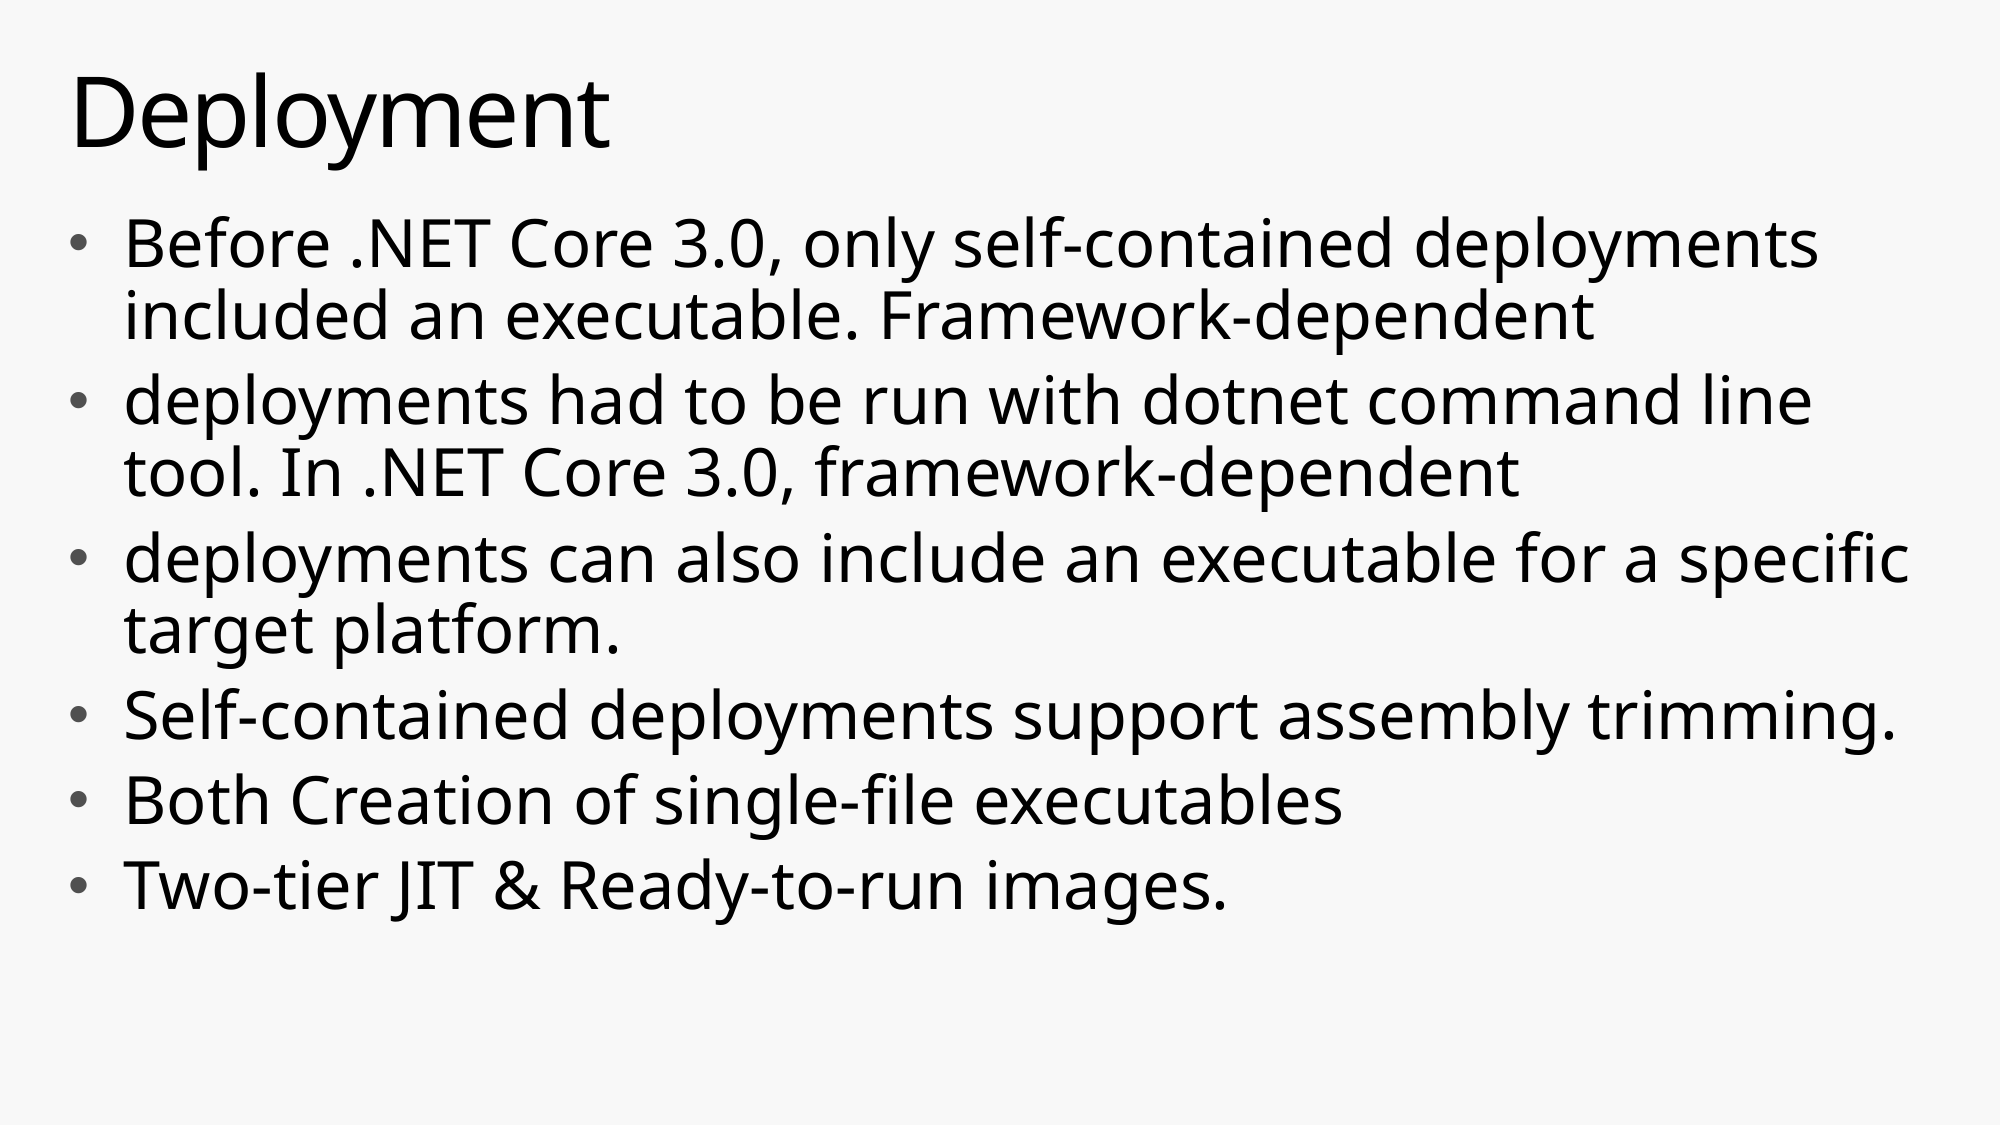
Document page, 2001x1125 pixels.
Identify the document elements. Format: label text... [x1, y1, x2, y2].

title Deployment [44, 47, 1957, 196]
list Before .NET Core 3.0, only self-contained deployments included an executable. Framework-dependent deployments had to be run with dotnet command line tool. In .NET Core 3.0, framework-dependent deployments can also include an executable for a specific target platform. Self-contained deployments support assembly trimming. Both Creation of single-file executables Two-tier JIT & Ready-to-run images. [44, 196, 1956, 961]
